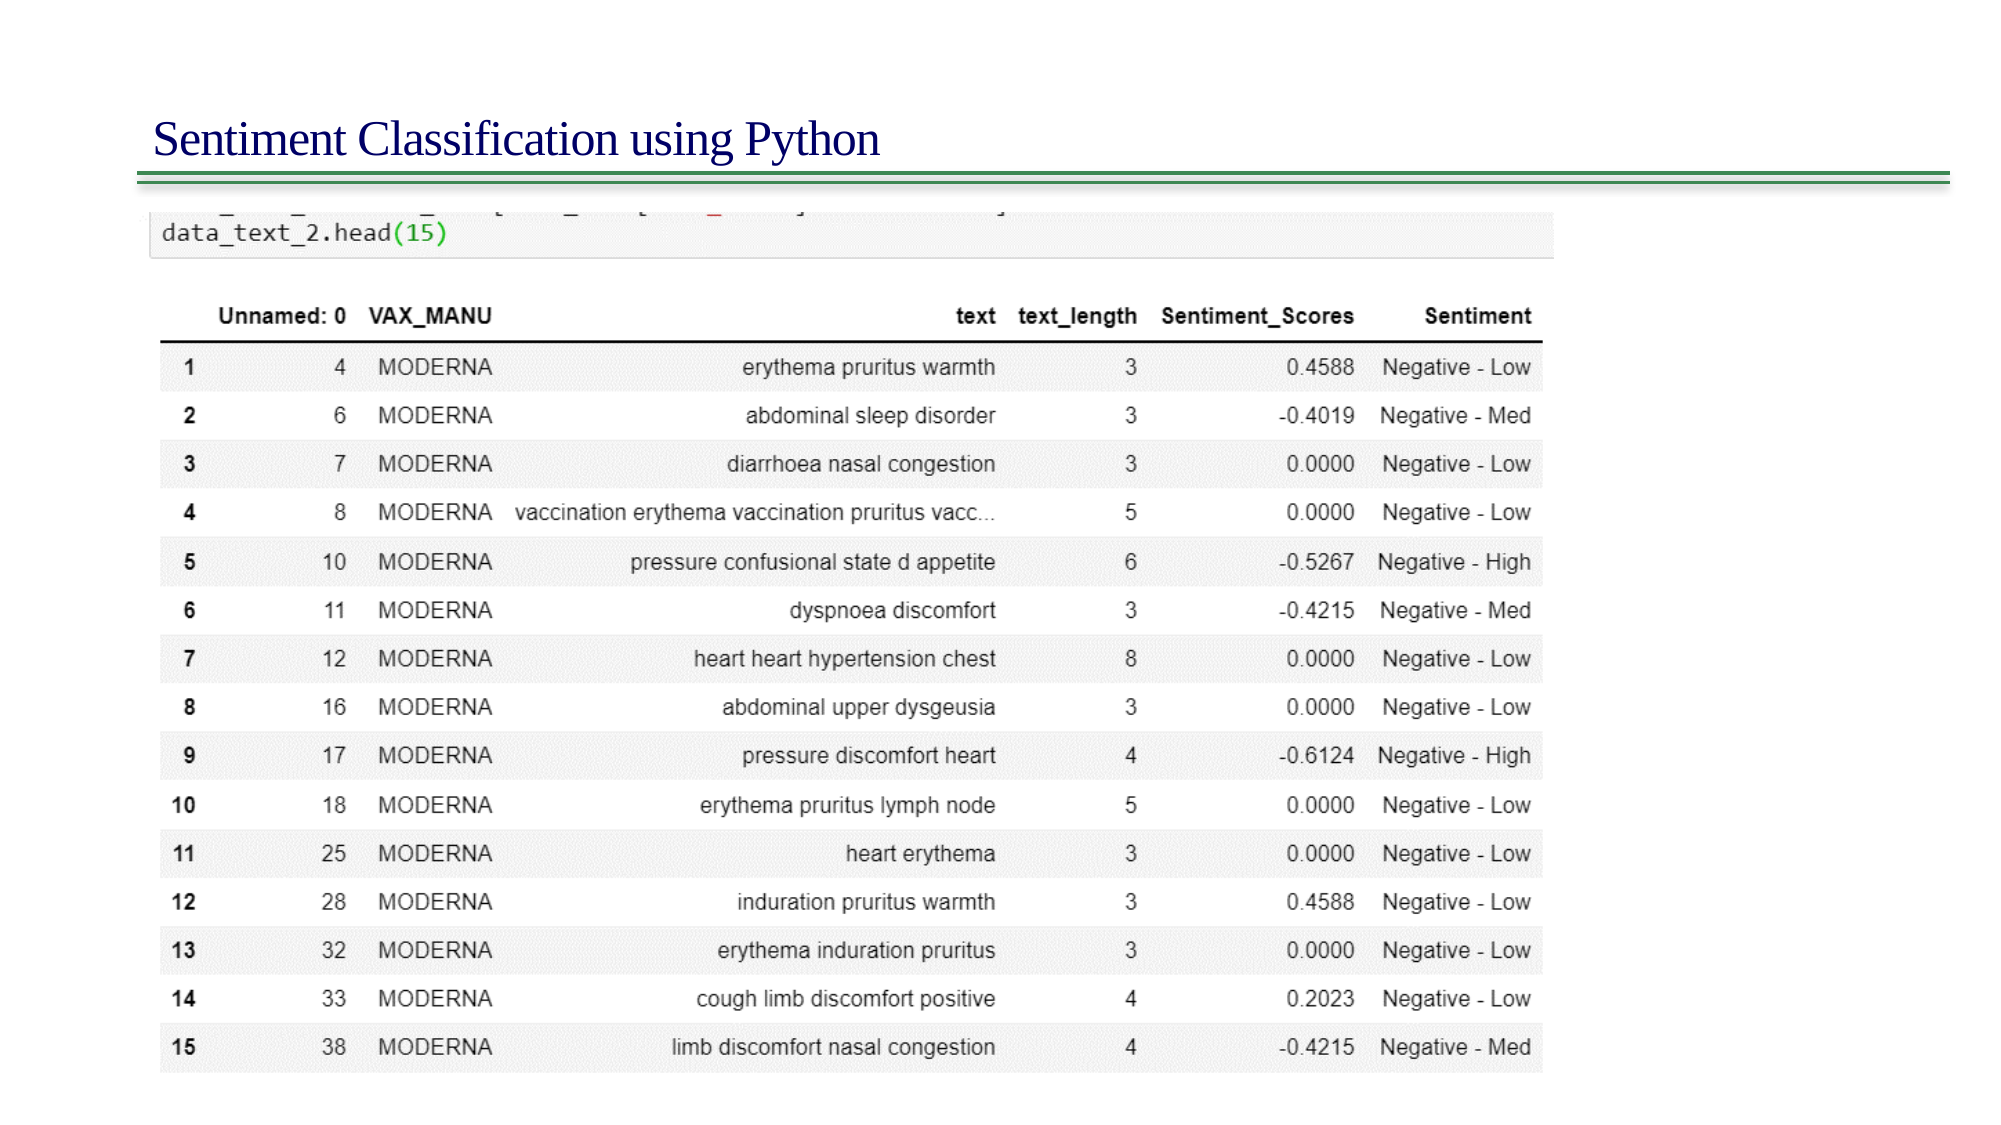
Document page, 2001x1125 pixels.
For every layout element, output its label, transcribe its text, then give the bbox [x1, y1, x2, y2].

picture [137, 212, 1554, 1084]
title Sentiment Classification using Python [137, 47, 1950, 171]
